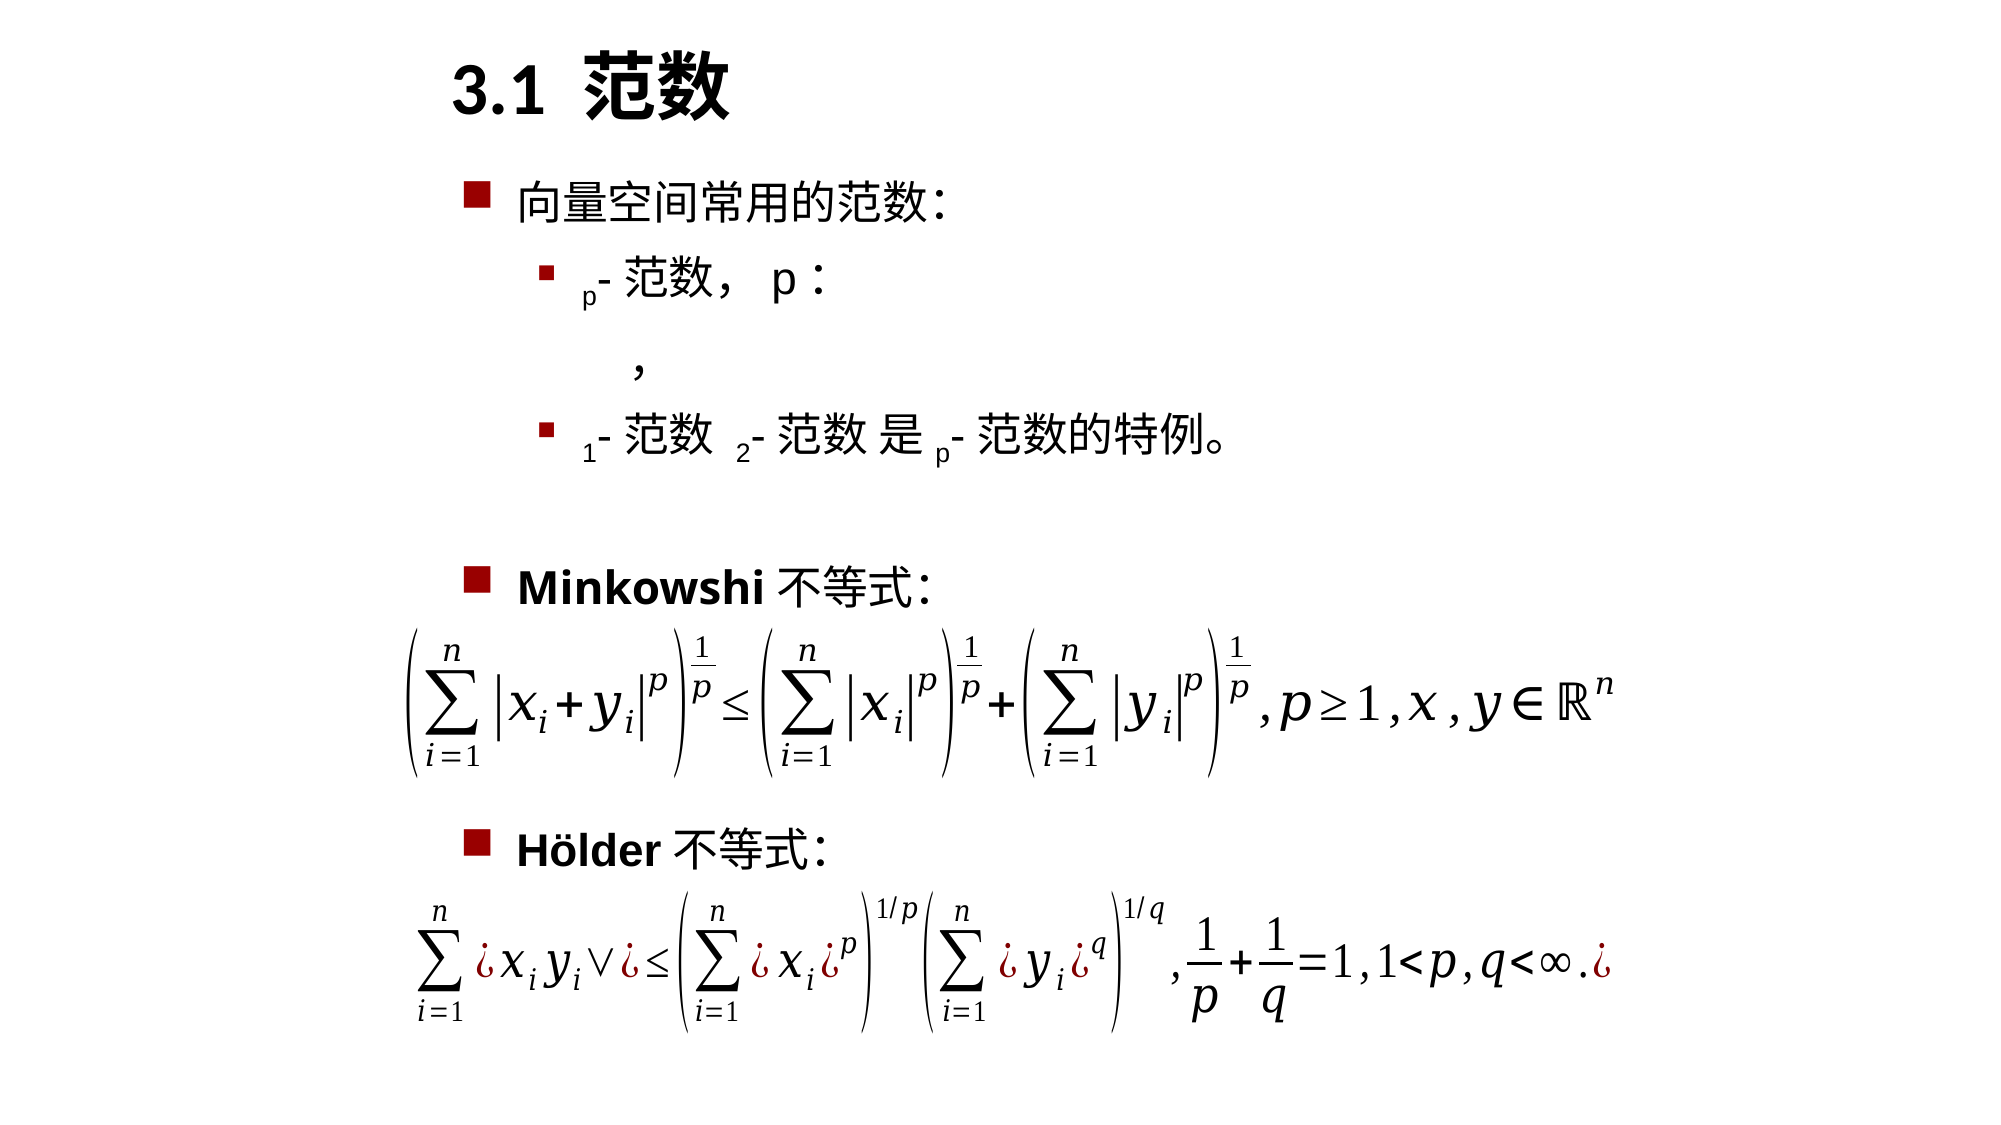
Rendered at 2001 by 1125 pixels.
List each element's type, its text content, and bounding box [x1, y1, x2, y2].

text_box Minkowshi不等式： [460, 558, 1748, 614]
text_box Hölder不等式： [460, 821, 1748, 877]
text_box 3.1 范数 [435, 37, 1880, 131]
